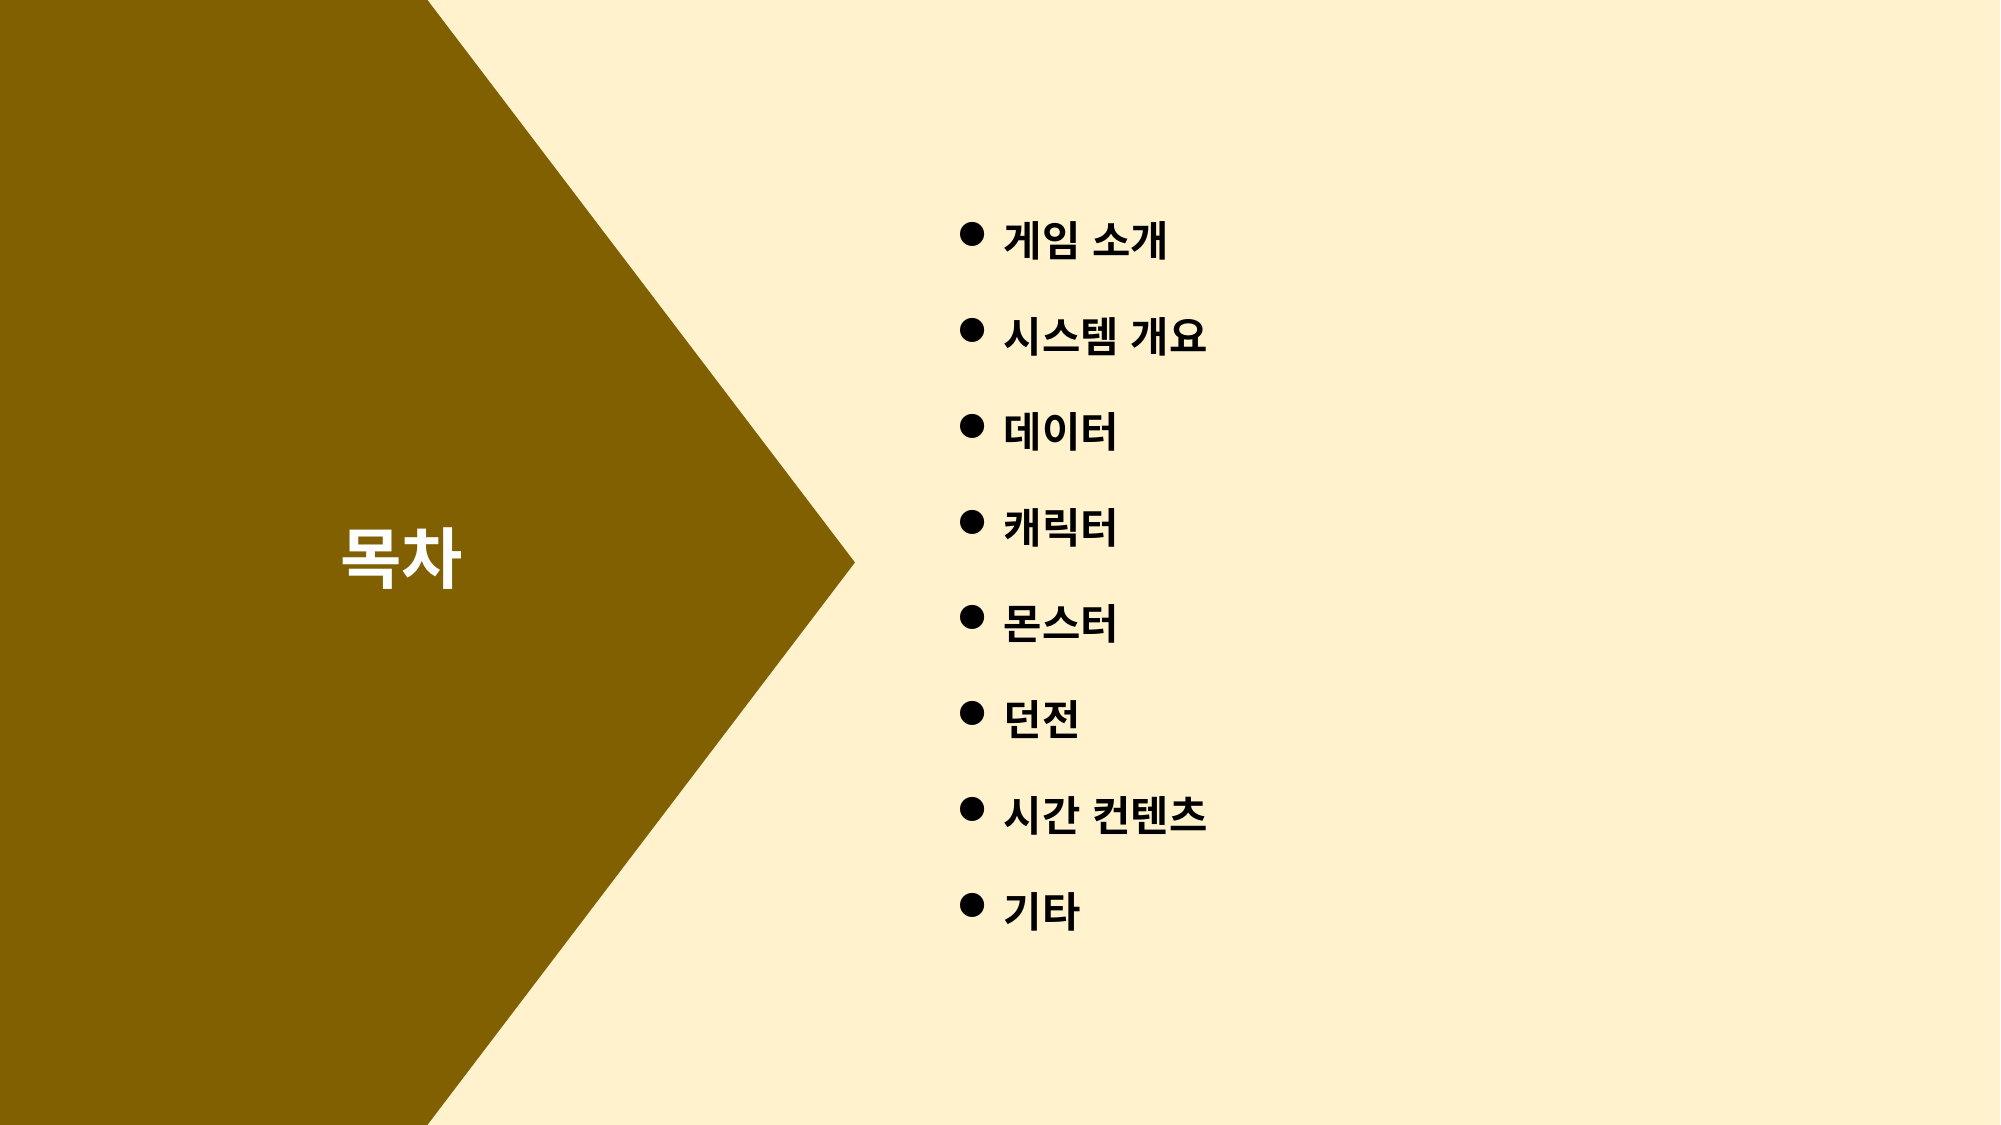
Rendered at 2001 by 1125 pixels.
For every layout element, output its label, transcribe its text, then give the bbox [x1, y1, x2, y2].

list 게임 소개 시스템 개요 데이터 캐릭터 몬스터 던전 시간 컨텐츠 기타 [941, 116, 1797, 1008]
title 목차 [39, 479, 764, 645]
